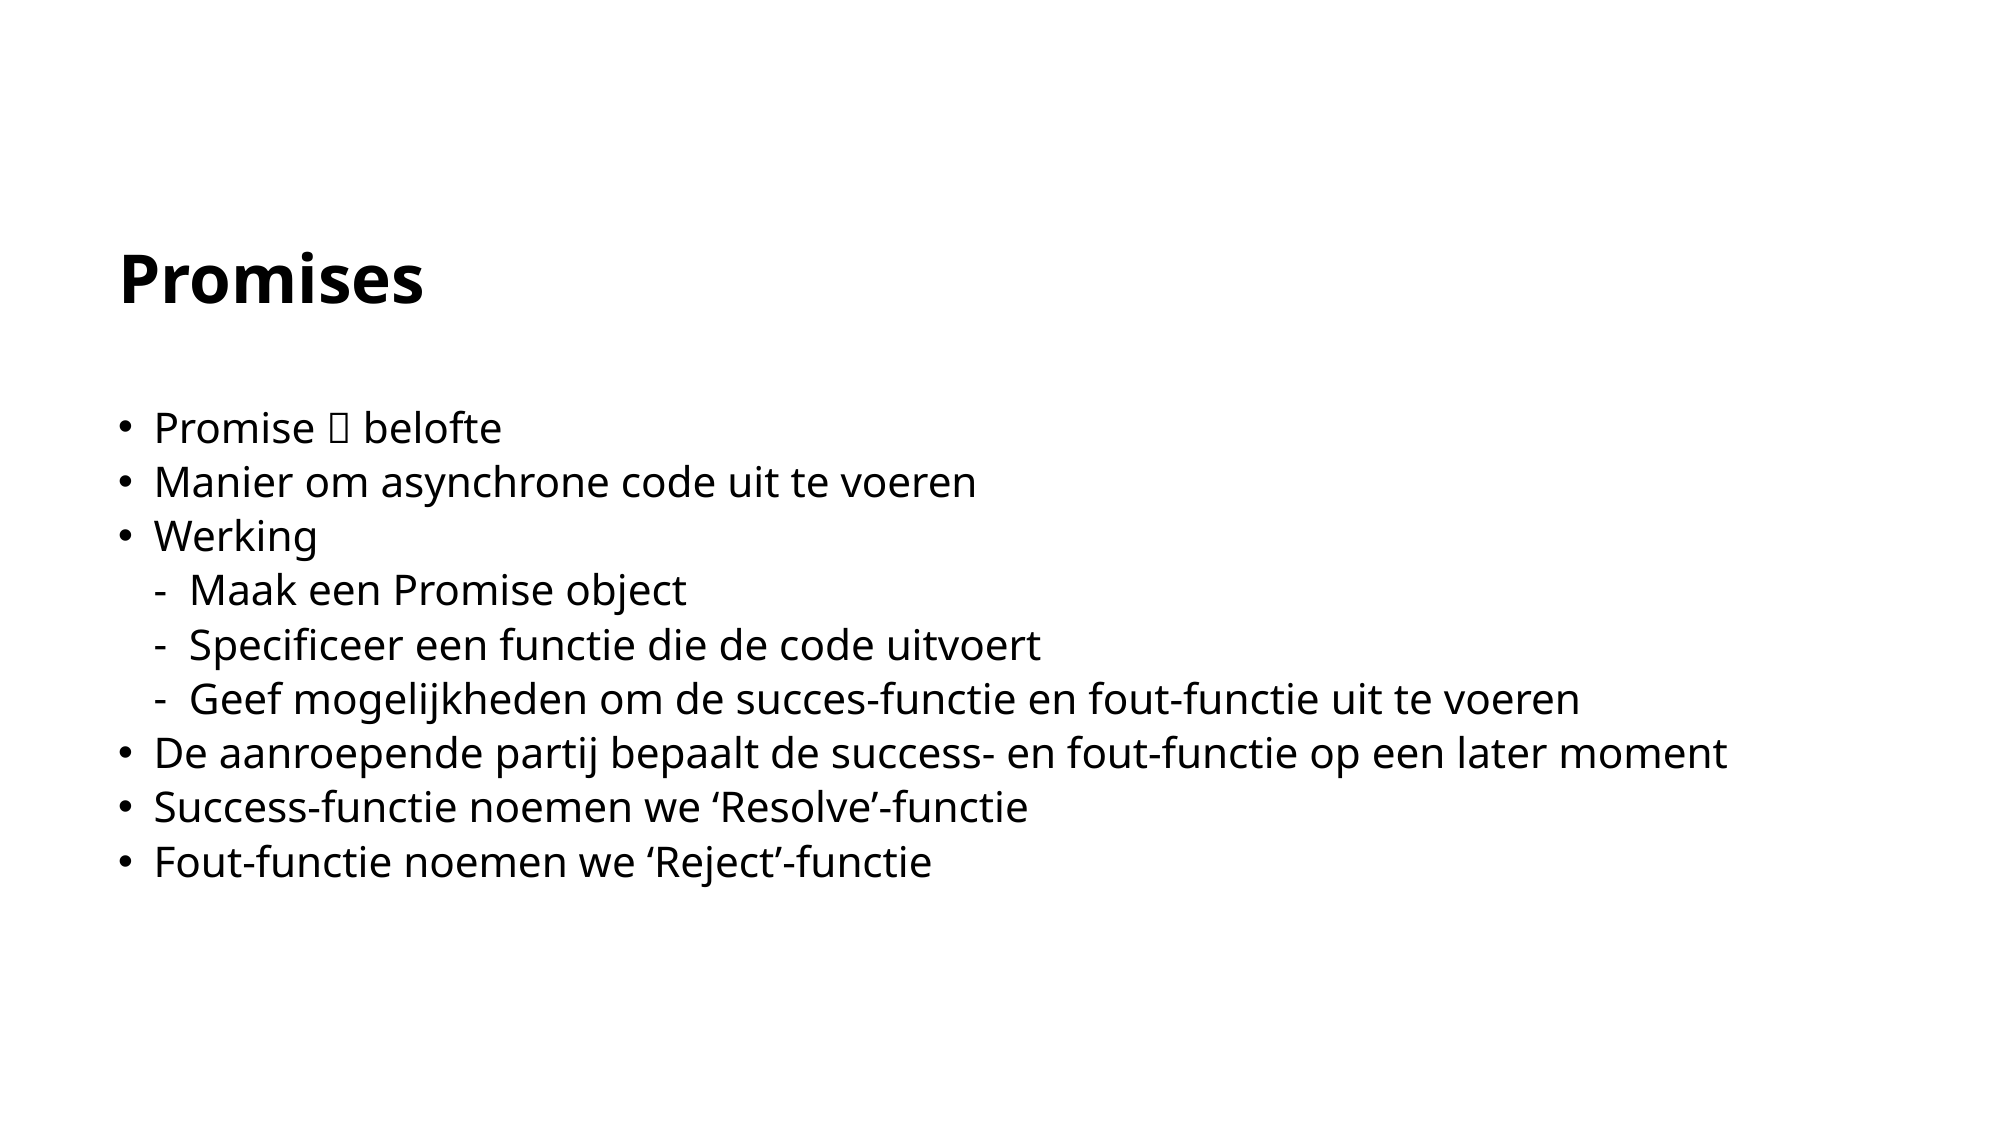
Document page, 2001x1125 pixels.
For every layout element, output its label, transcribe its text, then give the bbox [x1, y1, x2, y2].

title Promises [118, 85, 1872, 317]
list Promise  belofte Manier om asynchrone code uit te voeren Werking Maak een Promise object Specificeer een functie die de code uitvoert Geef mogelijkheden om de succes-functie en fout-functie uit te voeren De aanroepende partij bepaalt de success- en fout-functie op een later moment Success-functie noemen we ‘Resolve’-functie Fout-functie noemen we ‘Reject’-functie [118, 397, 1872, 1034]
